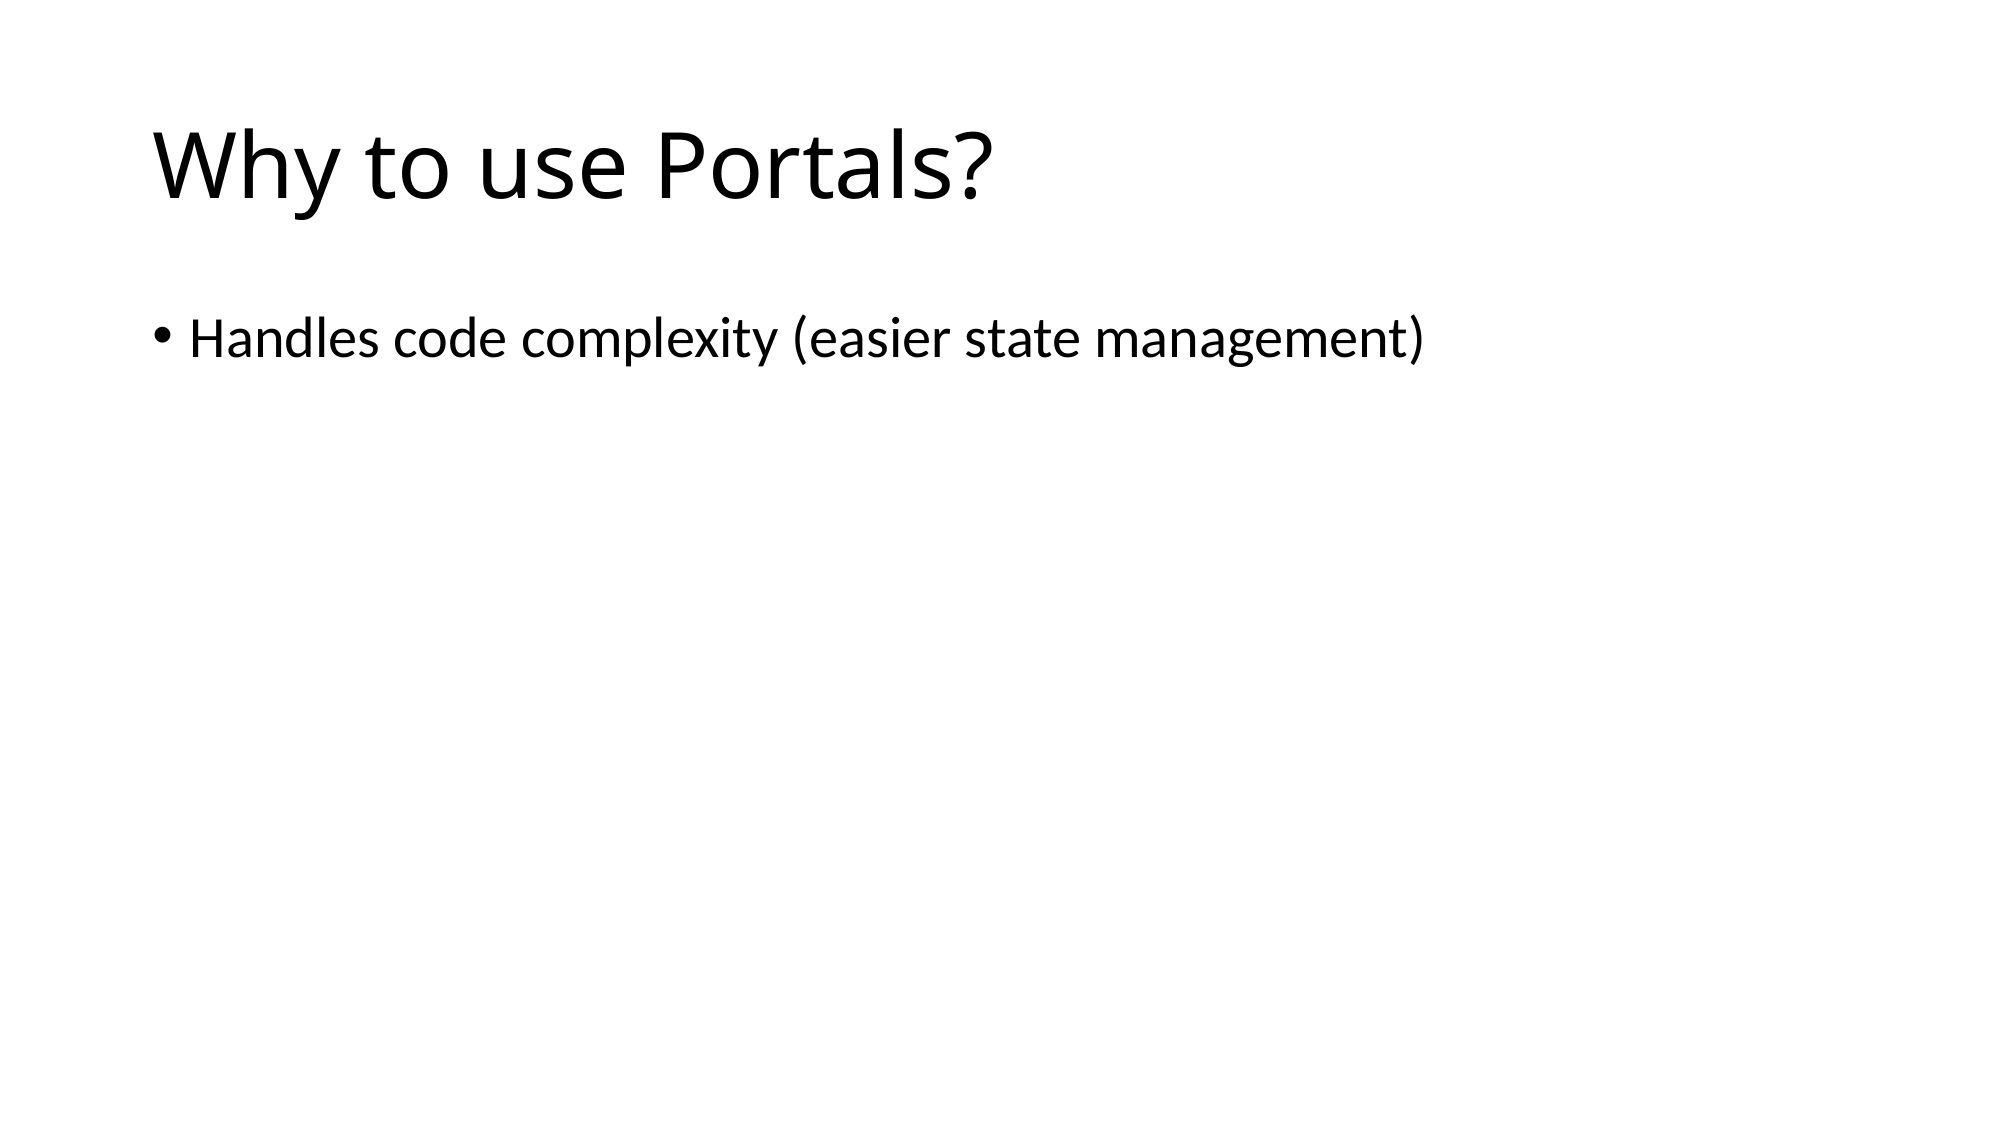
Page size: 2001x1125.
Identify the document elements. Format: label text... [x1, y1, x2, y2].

title Why to use Portals? [137, 59, 1863, 278]
list Handles code complexity (easier state management) [137, 299, 1863, 1014]
